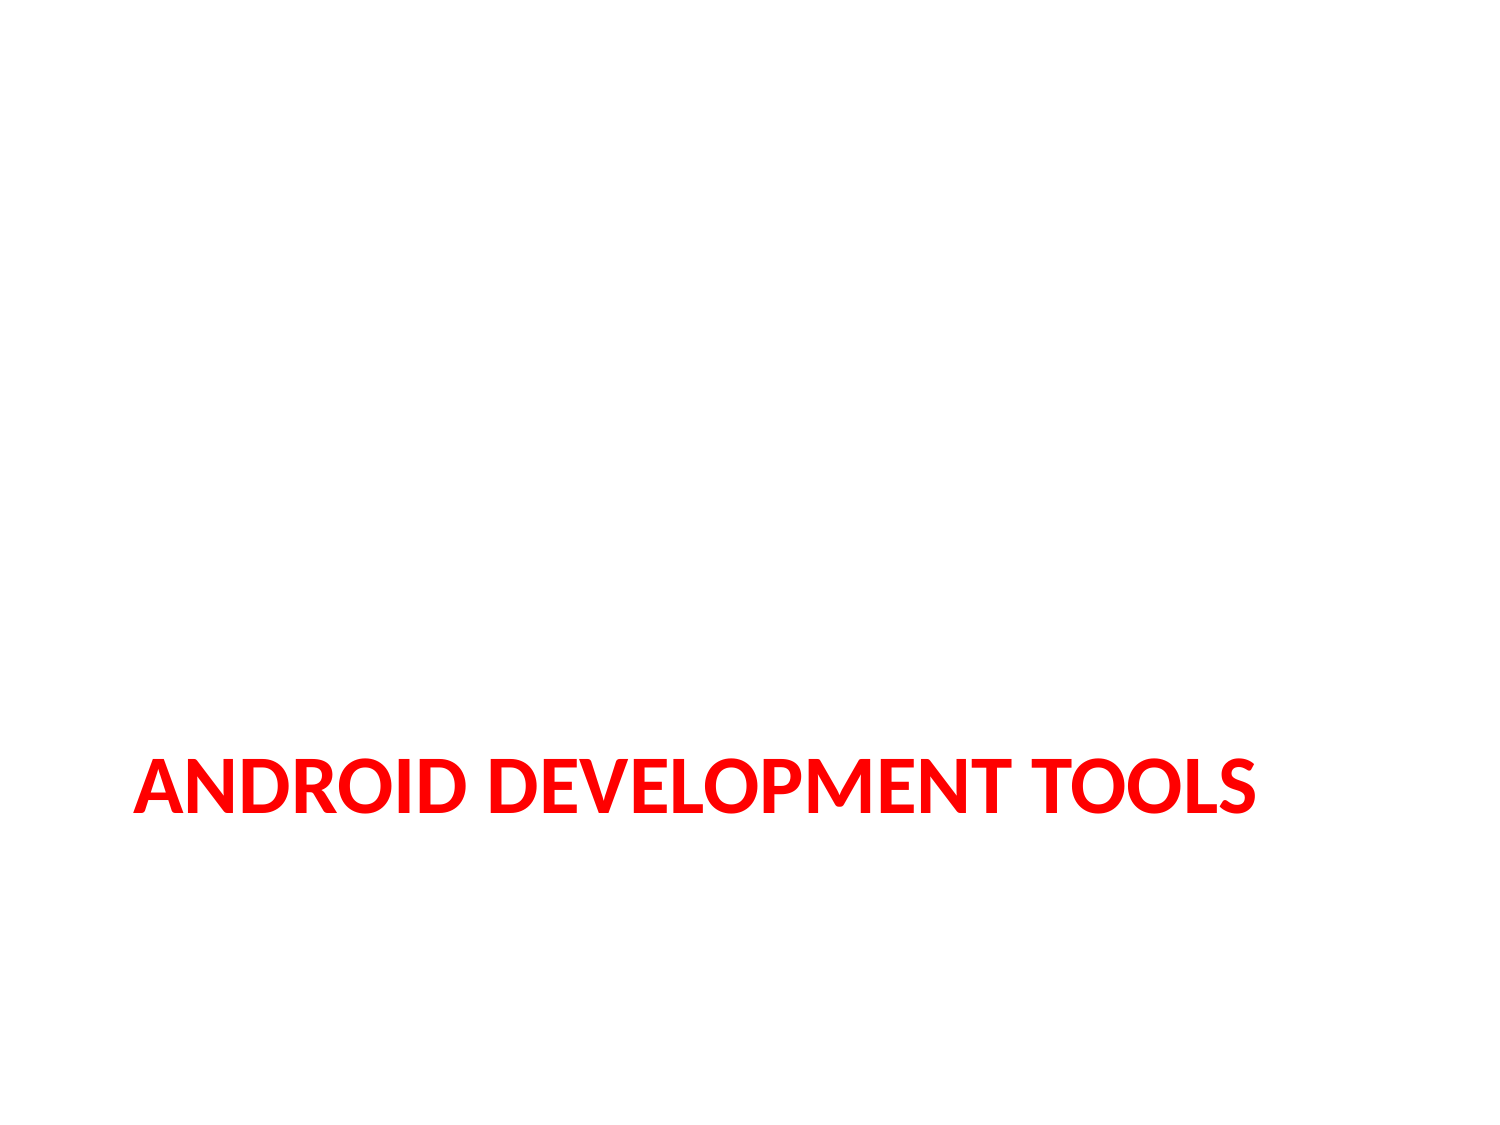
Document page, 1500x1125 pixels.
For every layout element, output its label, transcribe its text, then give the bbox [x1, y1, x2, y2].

title Android development tools [118, 722, 1394, 947]
